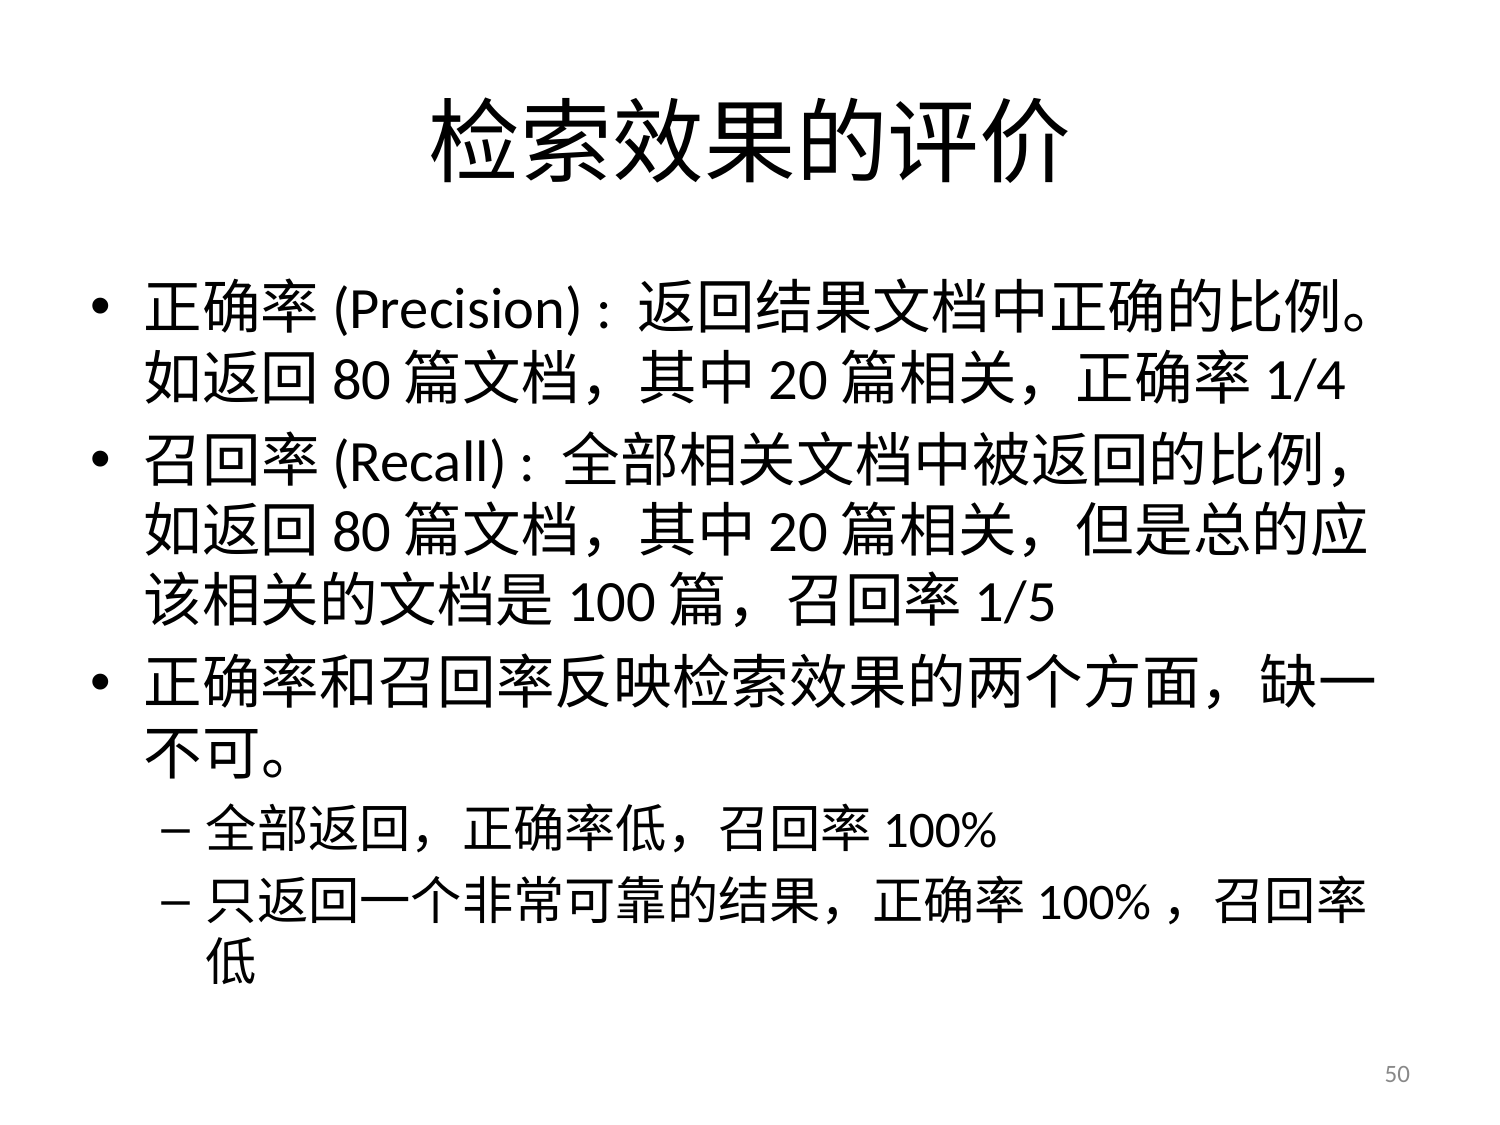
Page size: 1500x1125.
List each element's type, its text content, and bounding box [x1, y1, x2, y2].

list 正确率(Precision) : 返回结果文档中正确的比例。如返回80篇文档，其中20篇相关，正确率1/4 召回率(Recall) : 全部相关文档中被返回的比例，如返回80篇文档，其中20篇相关，但是总的应该相关的文档是100篇，召回率1/5 正确率和召回率反映检索效果的两个方面，缺一不可。 全部返回，正确率低，召回率100% 只返回一个非常可靠的结果，正确率100%，召回率低 [75, 262, 1425, 1005]
title 检索效果的评价 [75, 45, 1425, 233]
slide_number 50 [1074, 1042, 1425, 1103]
